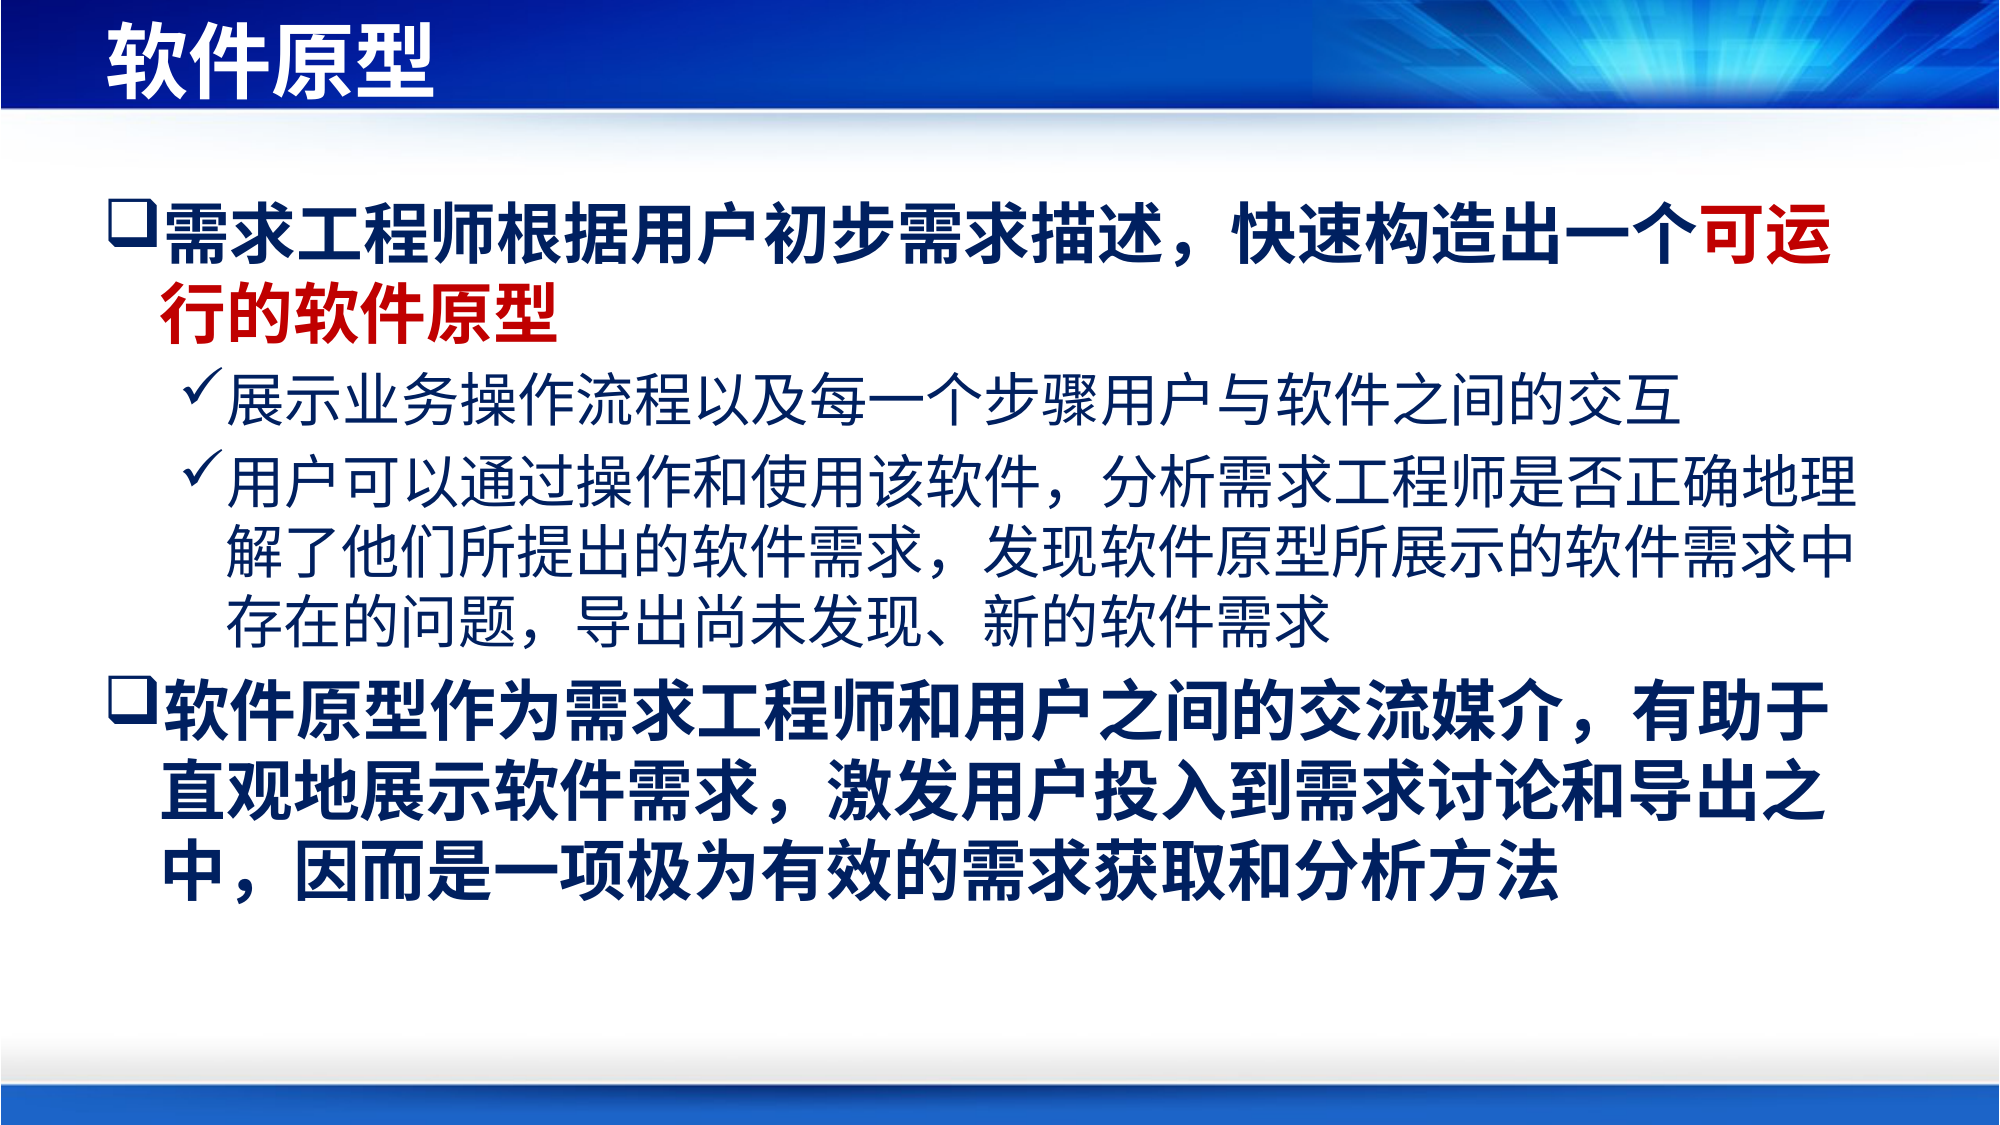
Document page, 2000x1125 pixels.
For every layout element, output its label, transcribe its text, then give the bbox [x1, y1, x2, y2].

list 需求工程师根据用户初步需求描述，快速构造出一个可运行的软件原型 展示业务操作流程以及每一个步骤用户与软件之间的交互 用户可以通过操作和使用该软件，分析需求工程师是否正确地理解了他们所提出的软件需求，发现软件原型所展示的软件需求中存在的问题，导出尚未发现、新的软件需求 软件原型作为需求工程师和用户之间的交流媒介，有助于直观地展示软件需求，激发用户投入到需求讨论和导出之中，因而是一项极为有效的需求获取和分析方法 [88, 184, 1880, 1012]
picture [1, 0, 1999, 1125]
title 软件原型 [90, 1, 1880, 118]
